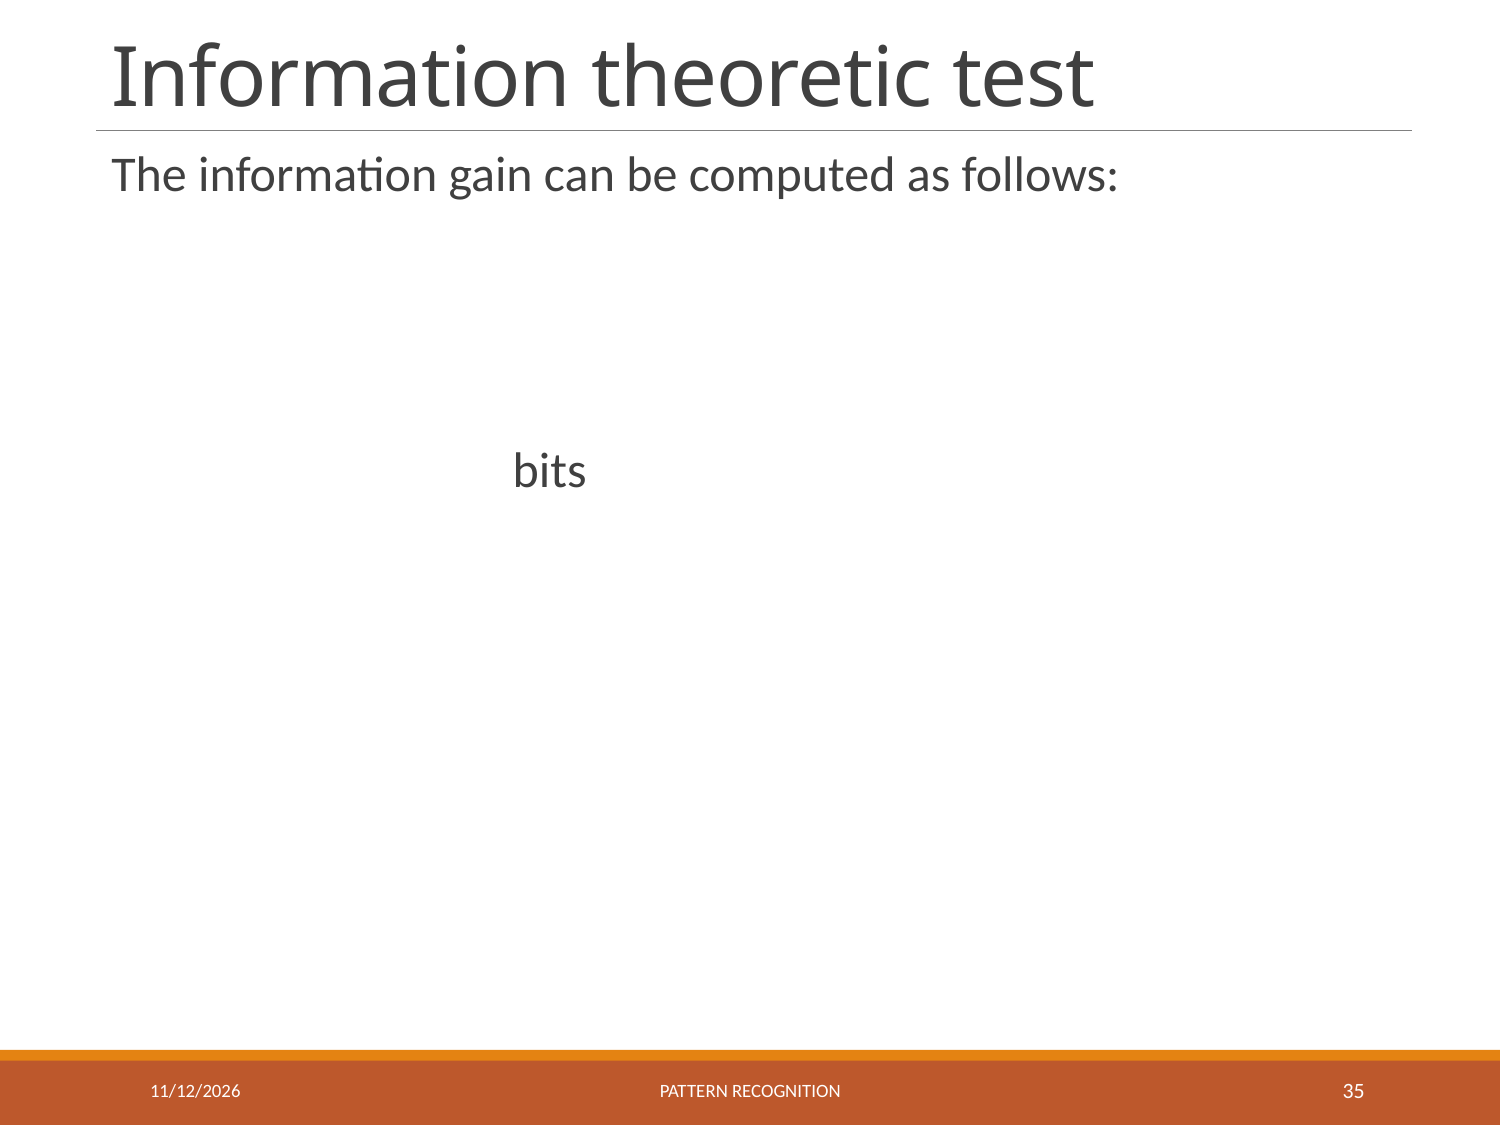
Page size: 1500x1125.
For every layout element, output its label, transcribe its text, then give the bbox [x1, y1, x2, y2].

slide_number 35 [1218, 1059, 1380, 1120]
title Information theoretic test [96, 19, 1413, 131]
footer Pattern recognition [453, 1059, 1047, 1120]
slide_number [135, 1059, 440, 1120]
